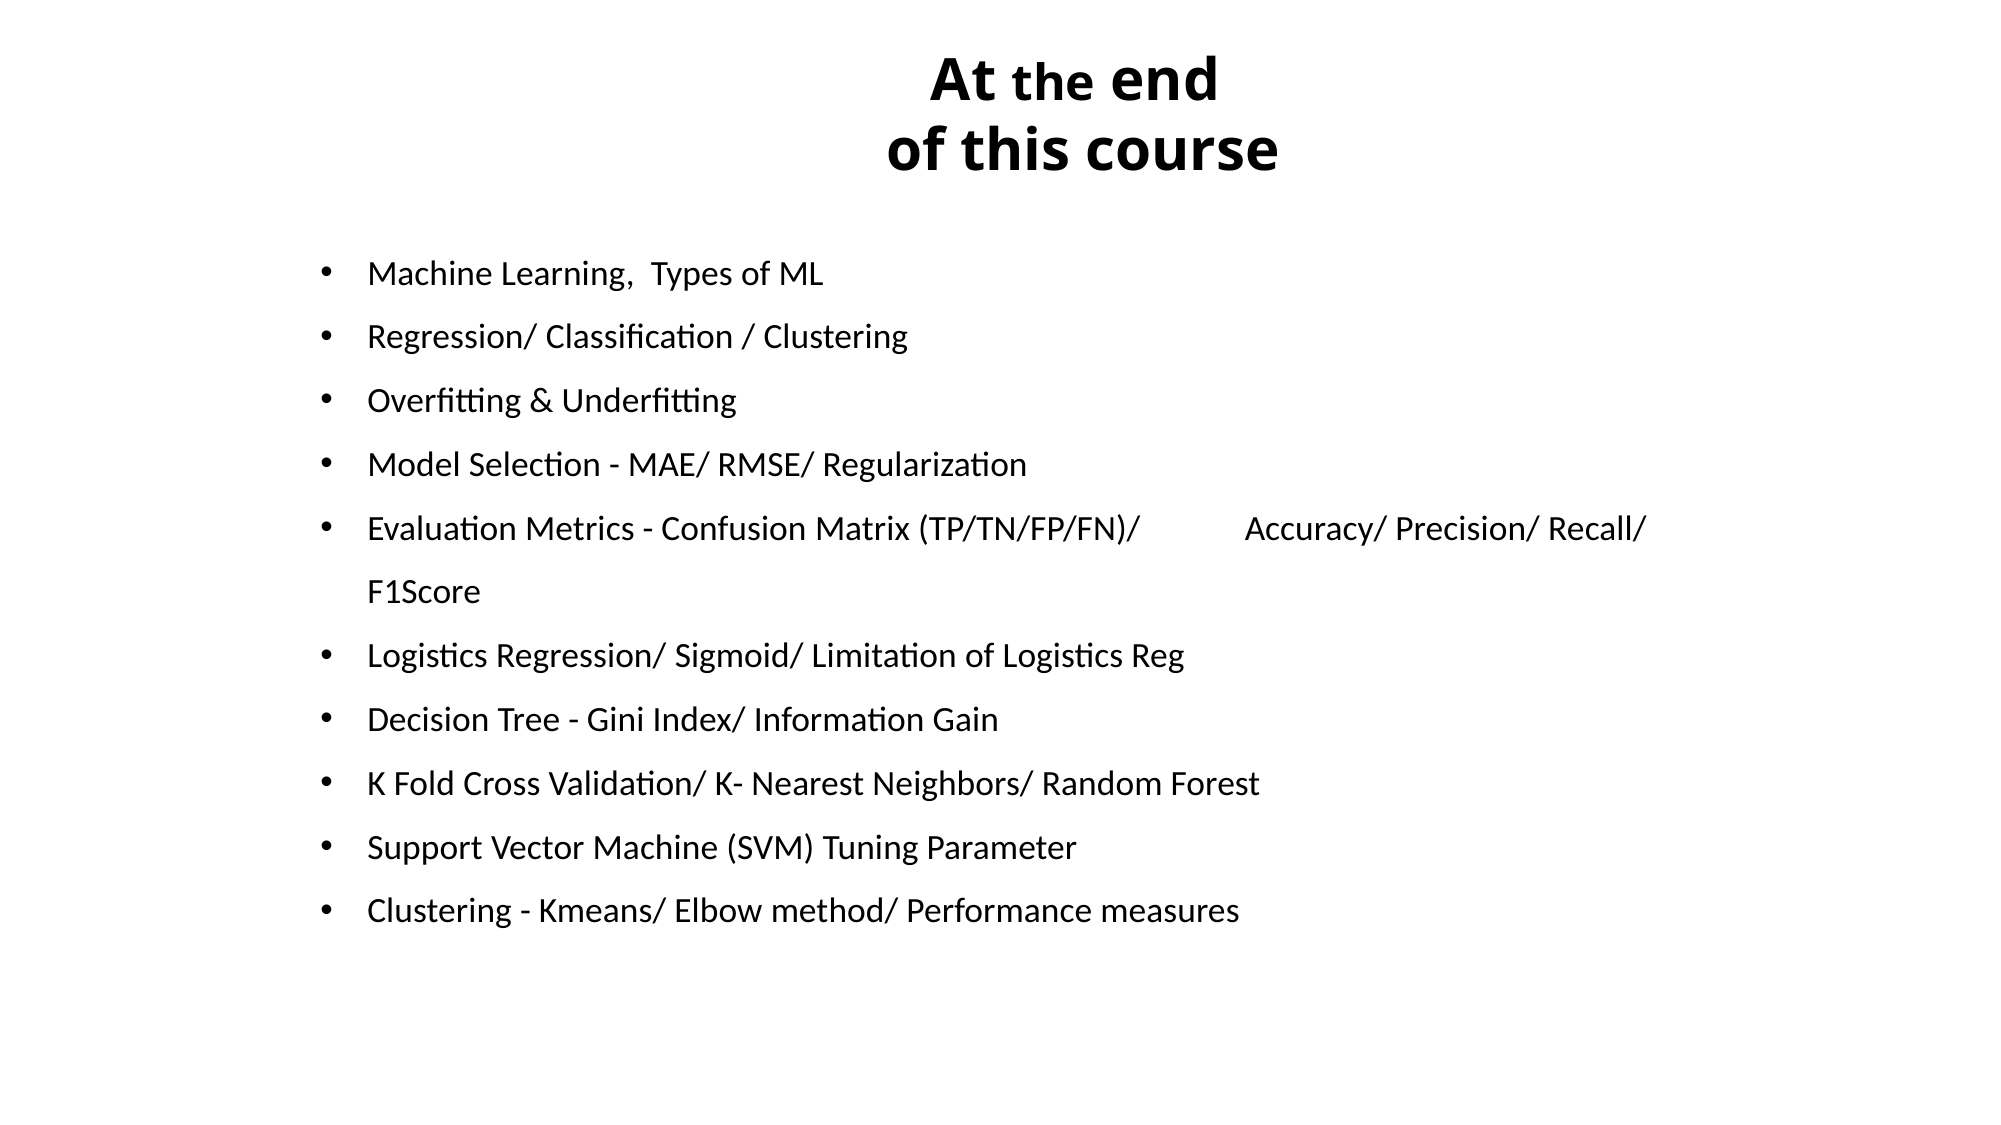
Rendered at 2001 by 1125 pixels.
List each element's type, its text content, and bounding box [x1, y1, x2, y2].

text_box Machine Learning, Types of ML Regression/ Classification / Clustering Overfitting & Underfitting Model Selection - MAE/ RMSE/ Regularization Evaluation Metrics - Confusion Matrix (TP/TN/FP/FN)/ Accuracy/ Precision/ Recall/ F1Score Logistics Regression/ Sigmoid/ Limitation of Logistics Reg Decision Tree - Gini Index/ Information Gain K Fold Cross Validation/ K- Nearest Neighbors/ Random Forest Support Vector Machine (SVM) Tuning Parameter Clustering - Kmeans/ Elbow method/ Performance measures [305, 220, 1766, 1002]
text_box At the end of this course [565, 34, 1601, 190]
